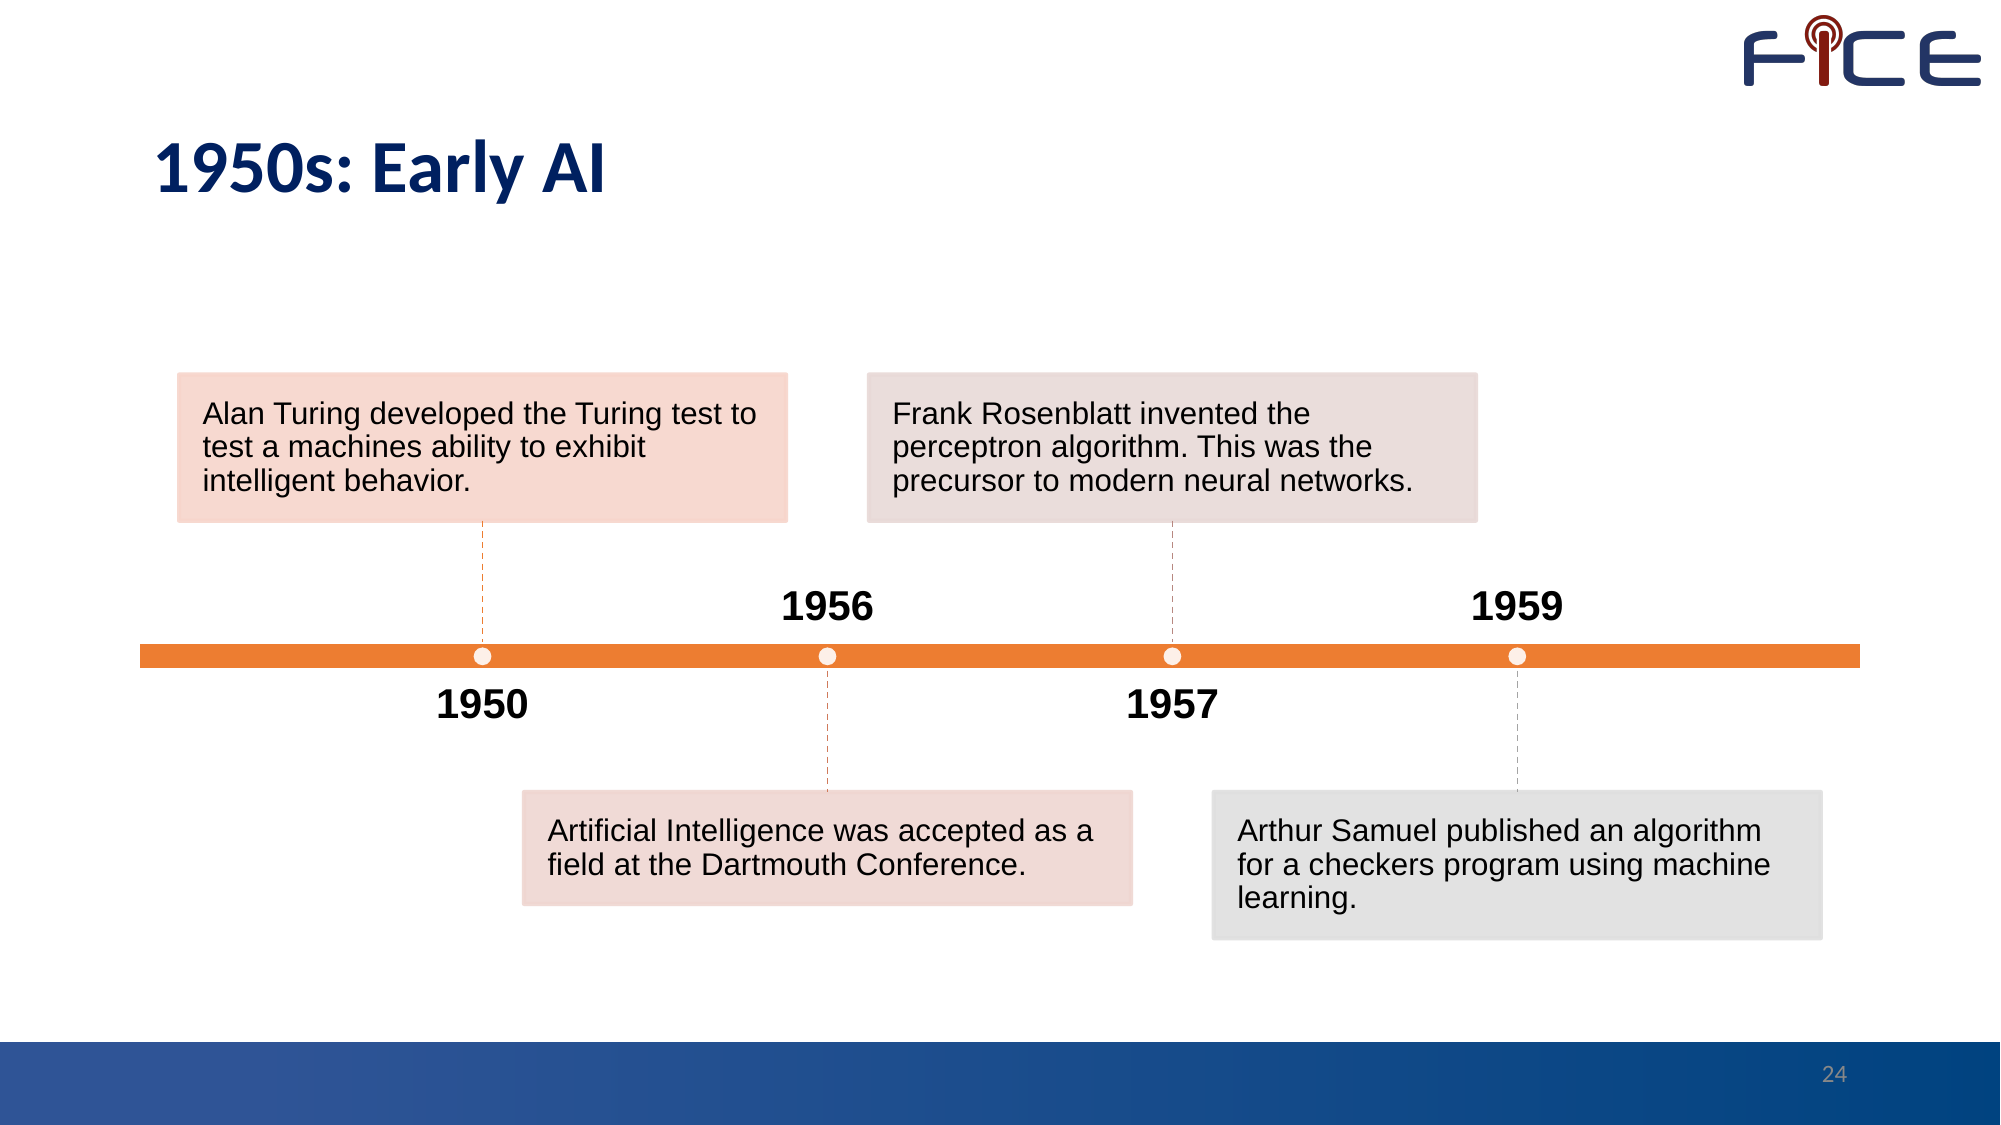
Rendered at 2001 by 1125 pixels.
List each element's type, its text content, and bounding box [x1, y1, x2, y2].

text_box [137, 374, 1863, 939]
slide_number 24 [1412, 1042, 1863, 1103]
title 1950s: Early AI [137, 59, 1863, 278]
picture [1744, 15, 1981, 86]
